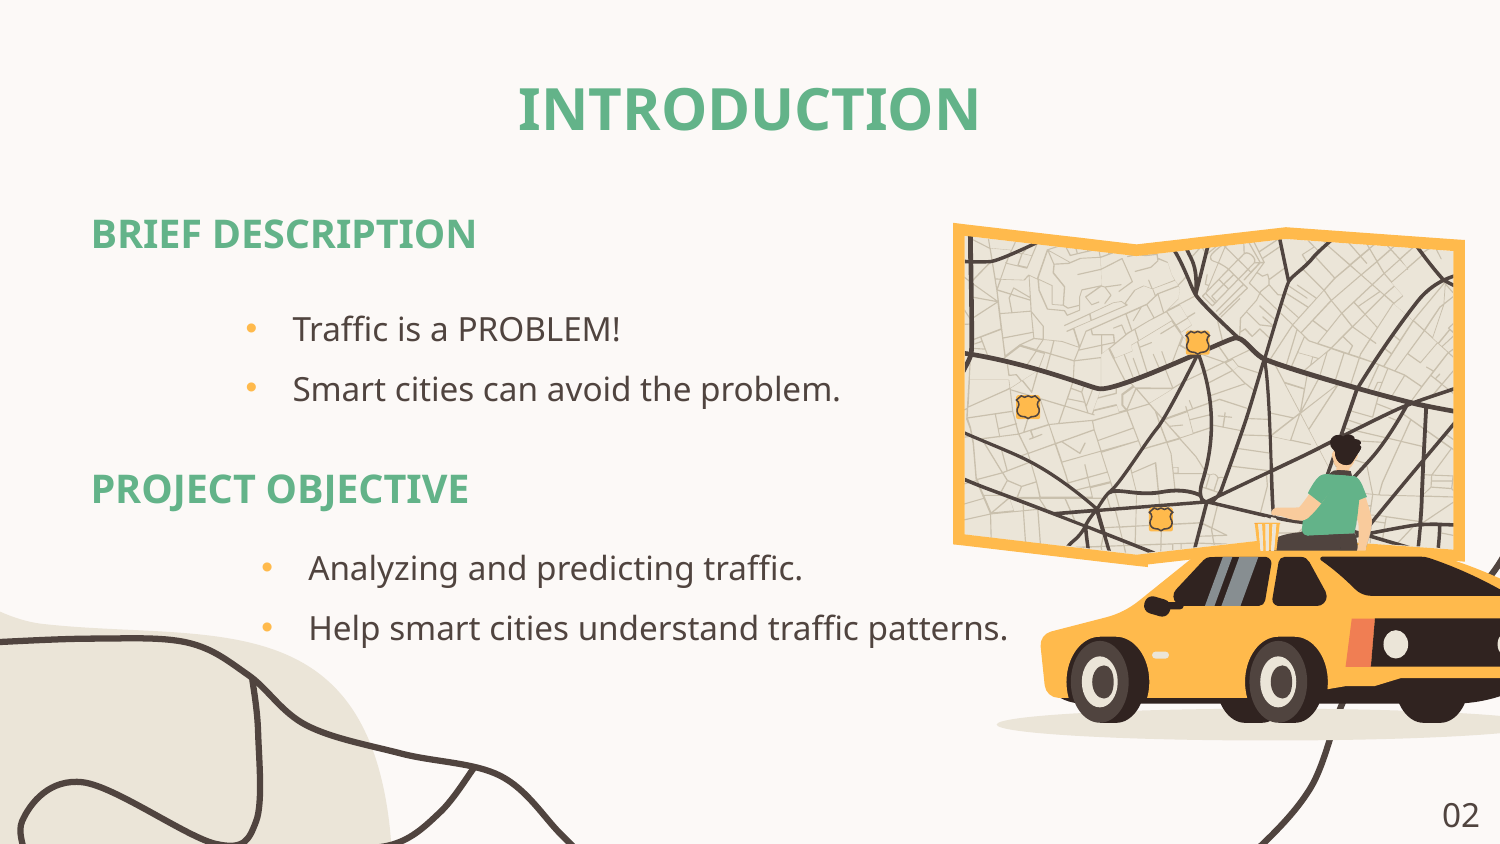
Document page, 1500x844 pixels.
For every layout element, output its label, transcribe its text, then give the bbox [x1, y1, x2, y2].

text_box PROJECT OBJECTIVE [75, 449, 682, 519]
text_box INTRODUCTION [124, 60, 1376, 155]
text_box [1185, 330, 1210, 355]
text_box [1015, 394, 1041, 420]
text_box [996, 434, 1500, 741]
text_box BRIEF DESCRIPTION [75, 193, 682, 264]
text_box Analyzing and predicting traffic. Help smart cities understand traffic patterns. [219, 512, 991, 663]
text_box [952, 222, 1466, 568]
text_box 02 [1404, 783, 1500, 844]
subtitle Traffic is a PROBLEM! Smart cities can avoid the problem. [203, 272, 922, 388]
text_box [1148, 507, 1174, 532]
